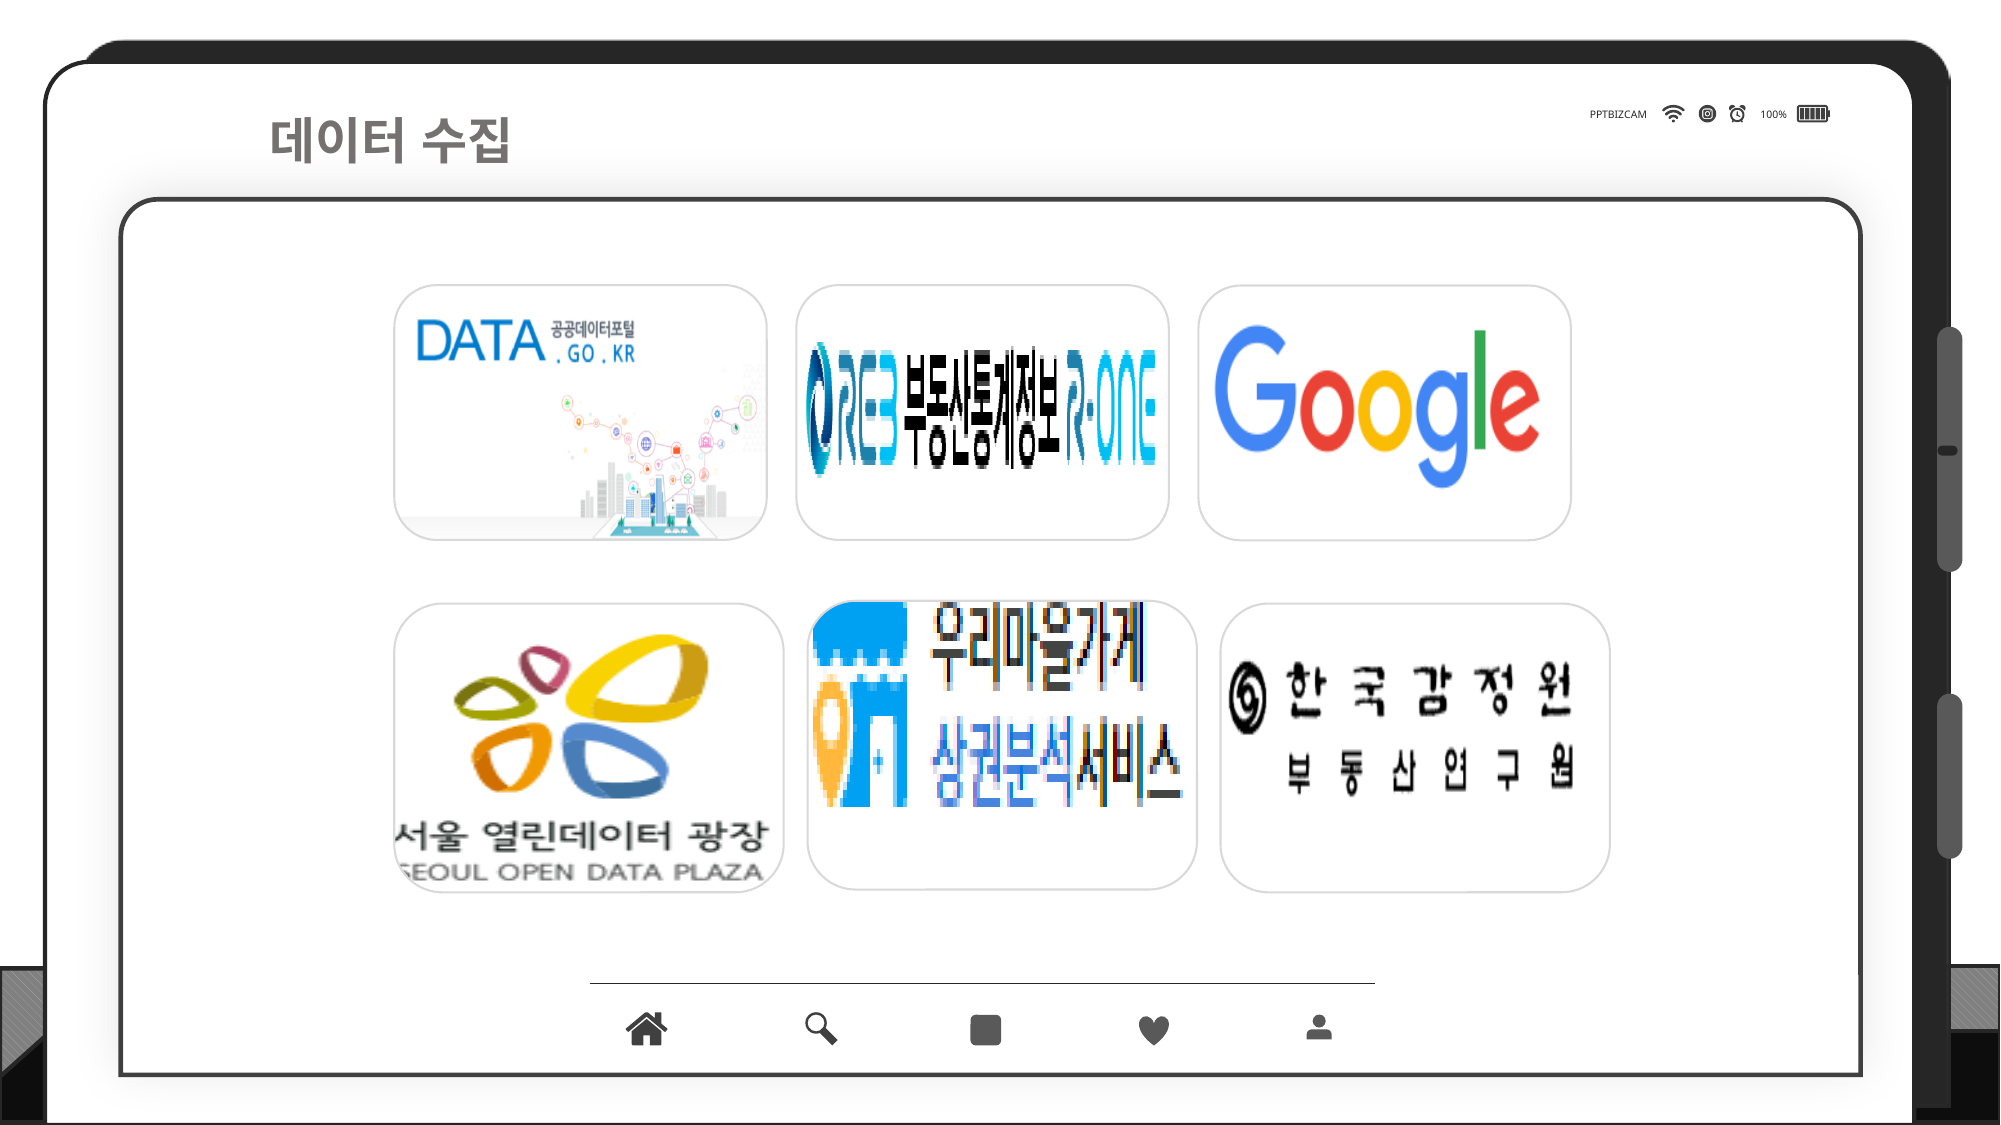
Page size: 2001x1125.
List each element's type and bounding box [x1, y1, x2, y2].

text_box [625, 1012, 668, 1046]
text_box [0, 61, 2000, 1125]
text_box [394, 600, 1610, 893]
text_box [805, 1012, 833, 1046]
text_box [1306, 1014, 1332, 1040]
text_box [394, 285, 1571, 541]
text_box [970, 1014, 1002, 1046]
